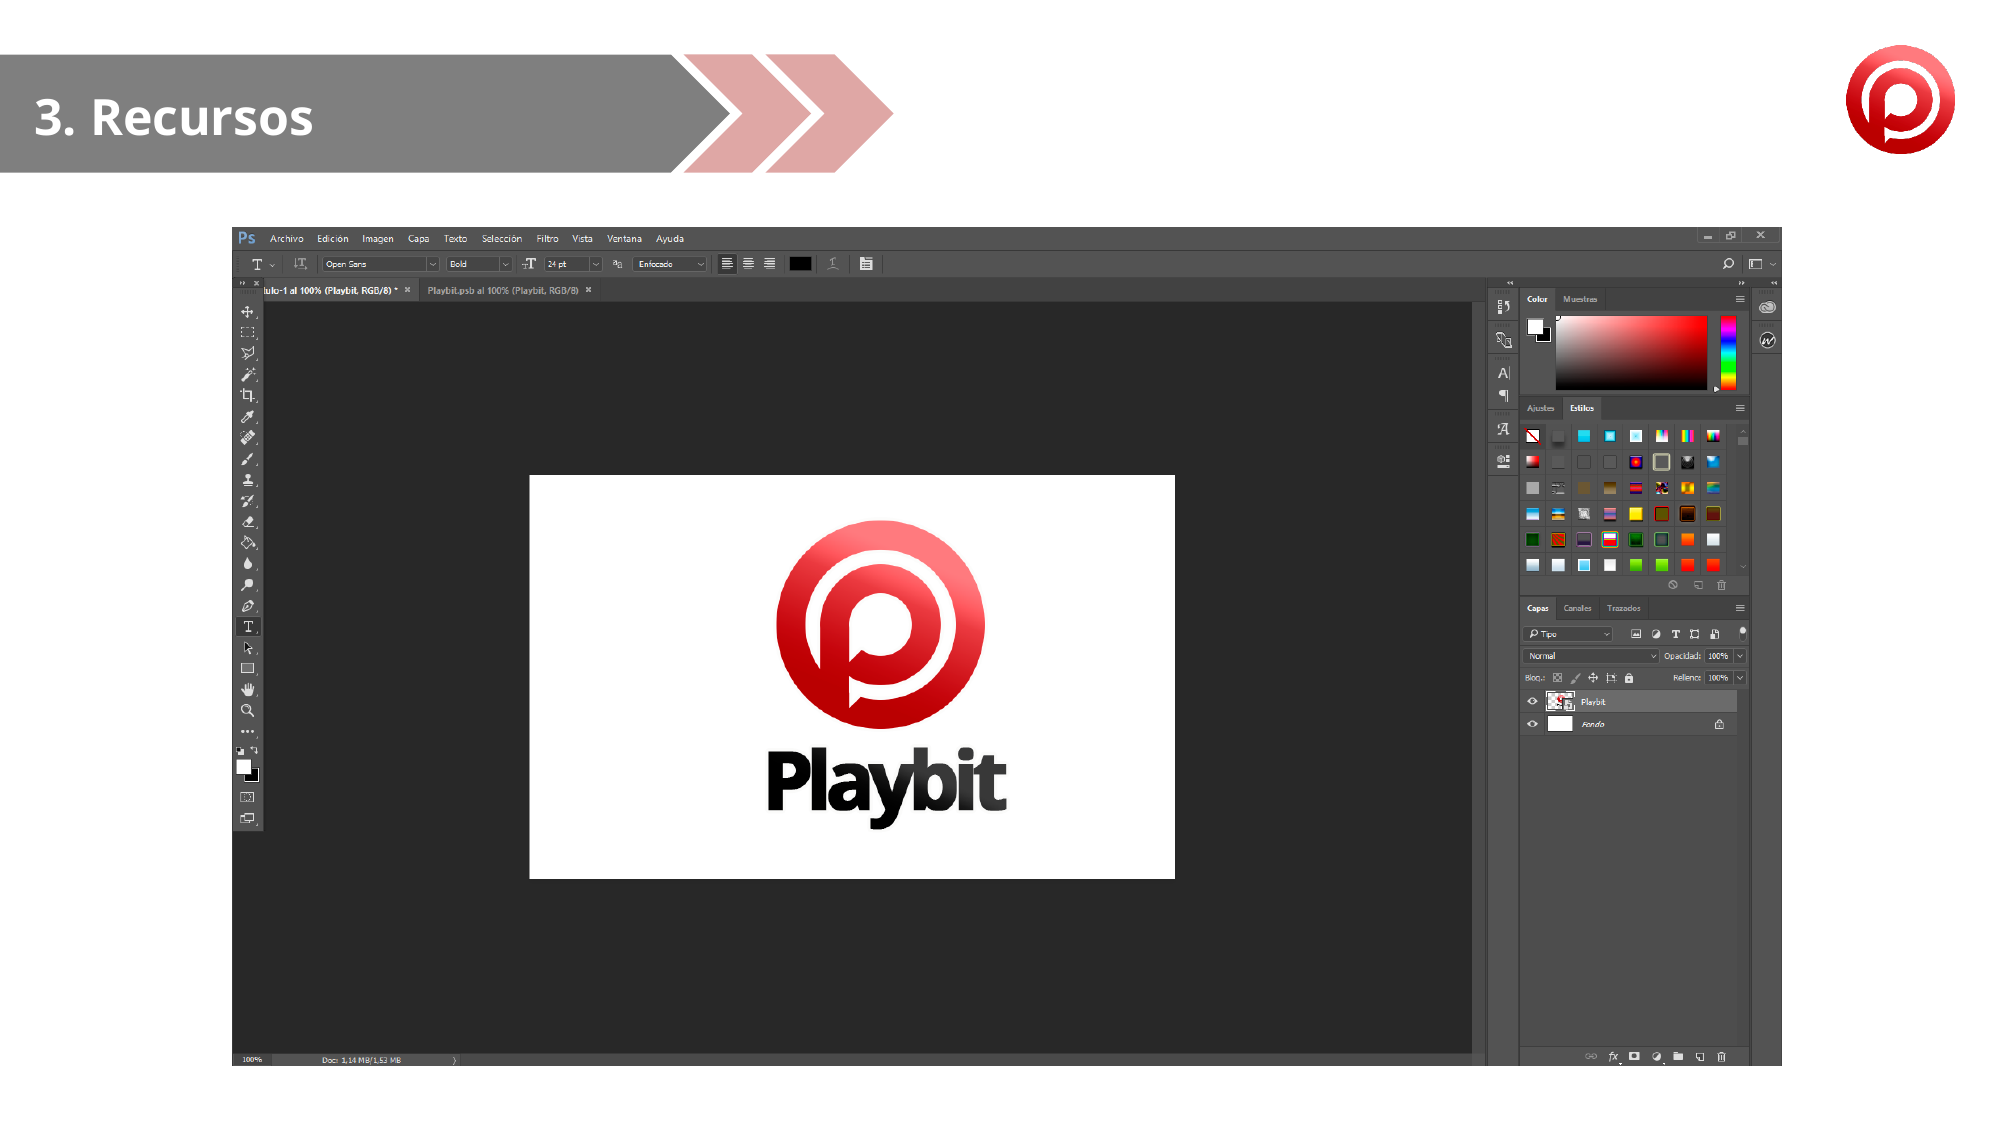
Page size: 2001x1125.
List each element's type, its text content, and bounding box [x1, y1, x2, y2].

text_box [683, 54, 812, 173]
picture [231, 226, 1783, 1066]
text_box [765, 54, 894, 173]
text_box 3. Recursos [19, 78, 617, 153]
text_box [0, 54, 730, 173]
picture [1846, 45, 1956, 155]
